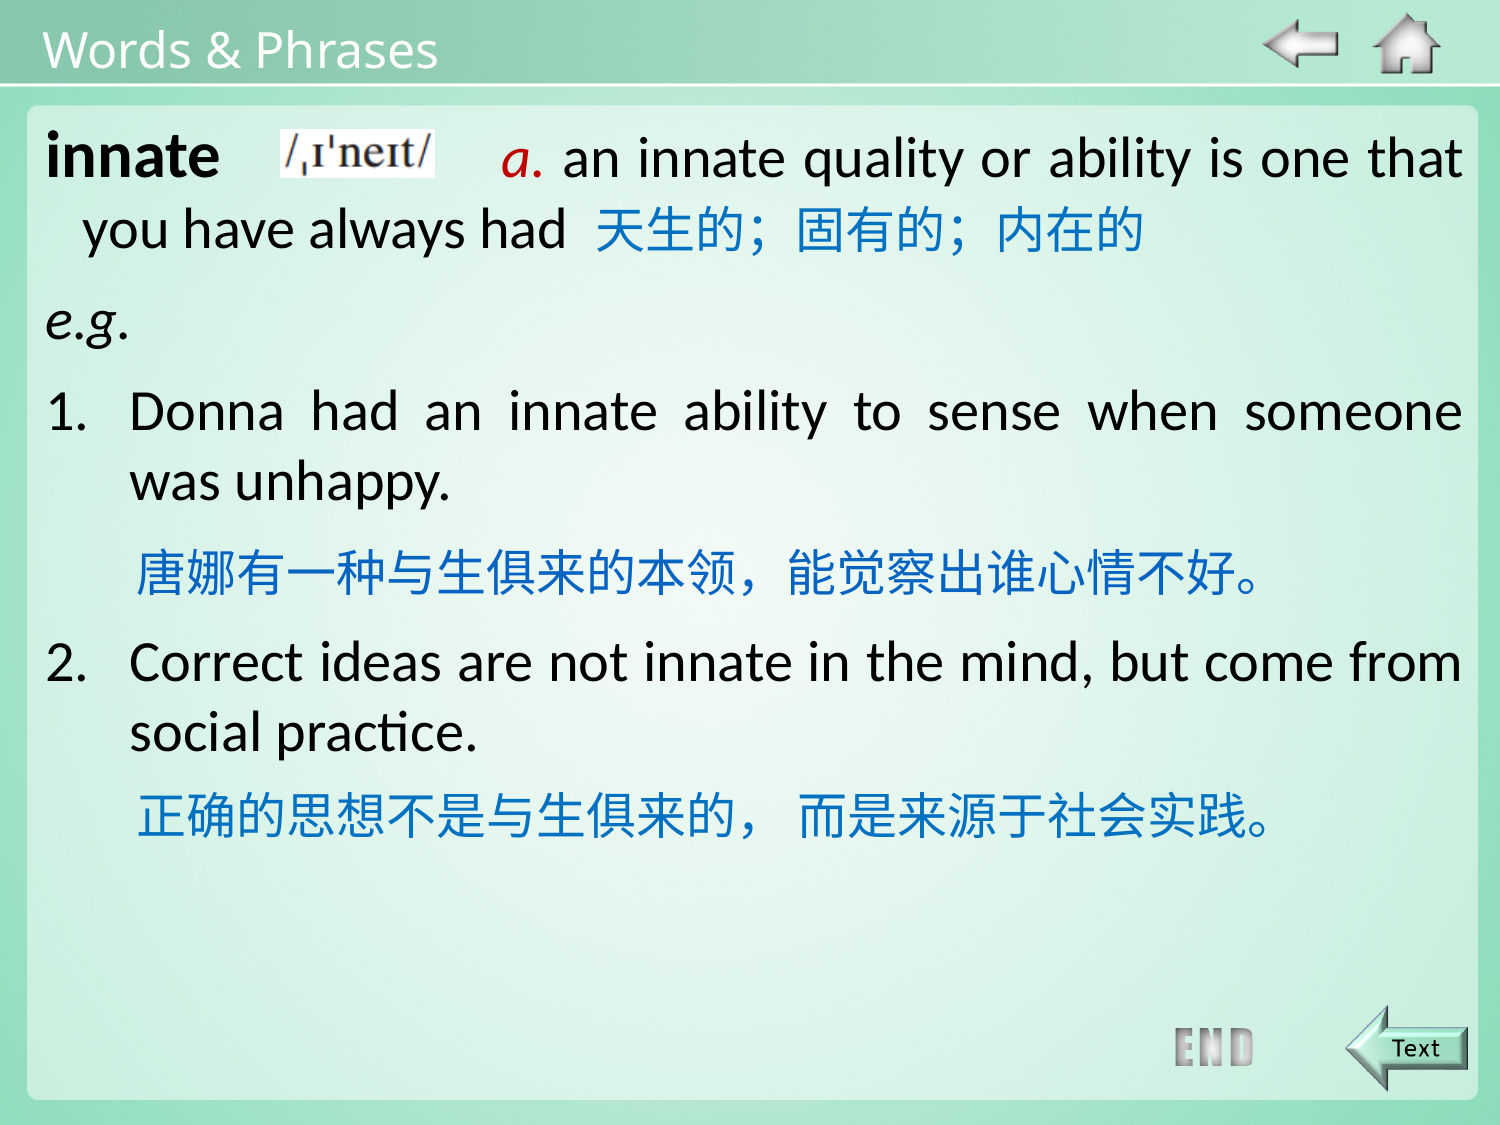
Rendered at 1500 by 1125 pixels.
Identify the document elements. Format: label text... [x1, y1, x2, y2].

picture [0, 0, 1500, 1125]
text_box Words & Phrases [27, 11, 582, 87]
list innate a. an innate quality or ability is one that you have always had 天生的；固有的；内在的 e.g. Donna had an innate ability to sense when someone was unhappy. 唐娜有一种与生俱来的本领，能觉察出谁心情不好。 Correct ideas are not innate in the mind, but come from social practice. 正确的思想不是与生俱来的， 而是来源于社会实践。 [29, 102, 1480, 1099]
